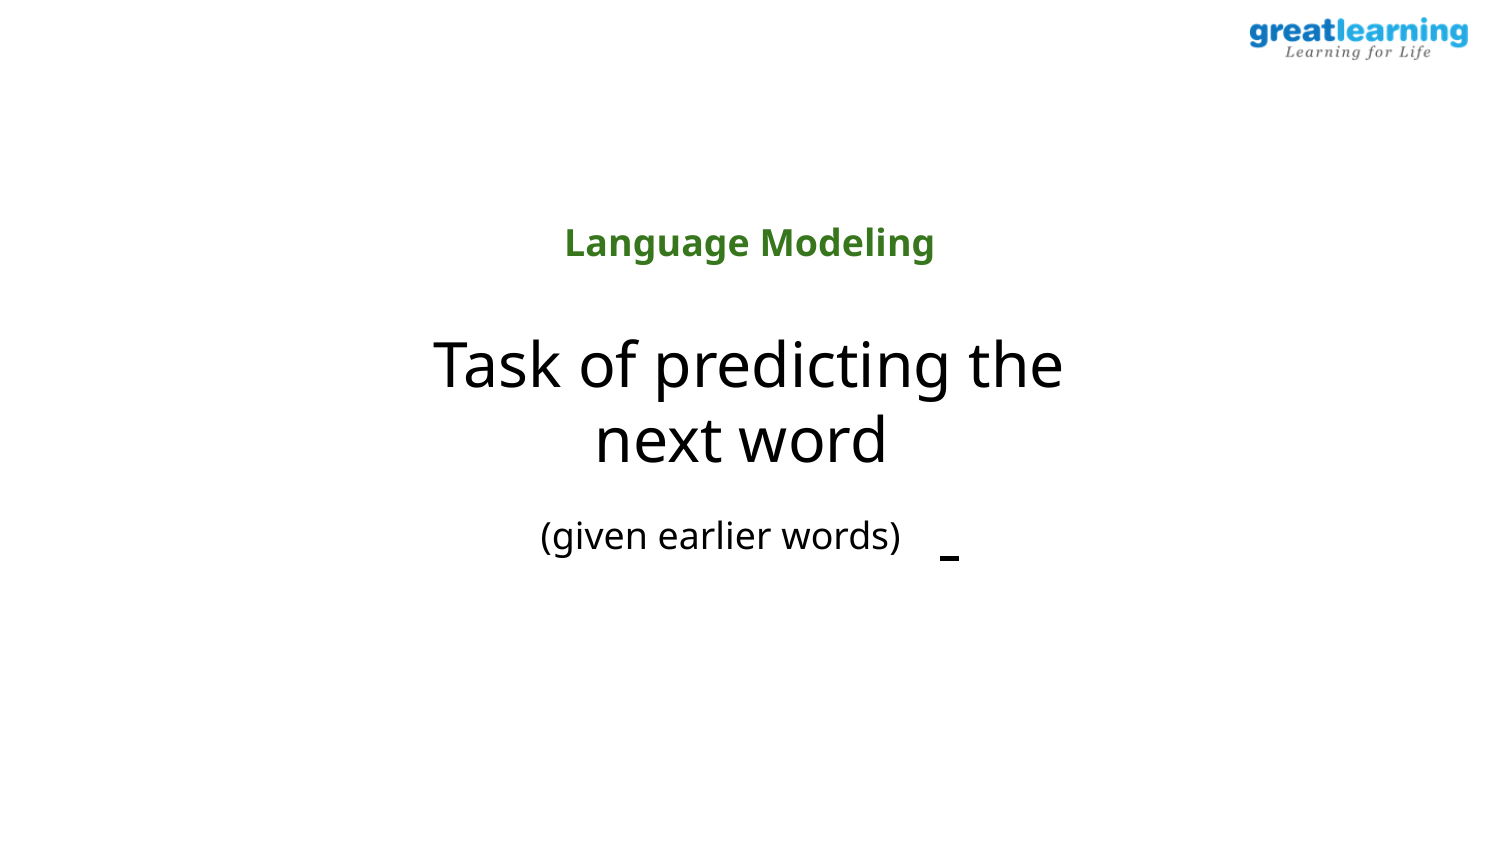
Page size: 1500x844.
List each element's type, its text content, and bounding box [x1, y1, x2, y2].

text_box Task of predicting the next word (given earlier words) [412, 311, 1088, 579]
picture [1249, 16, 1469, 61]
text_box Language Modeling [154, 206, 1346, 277]
